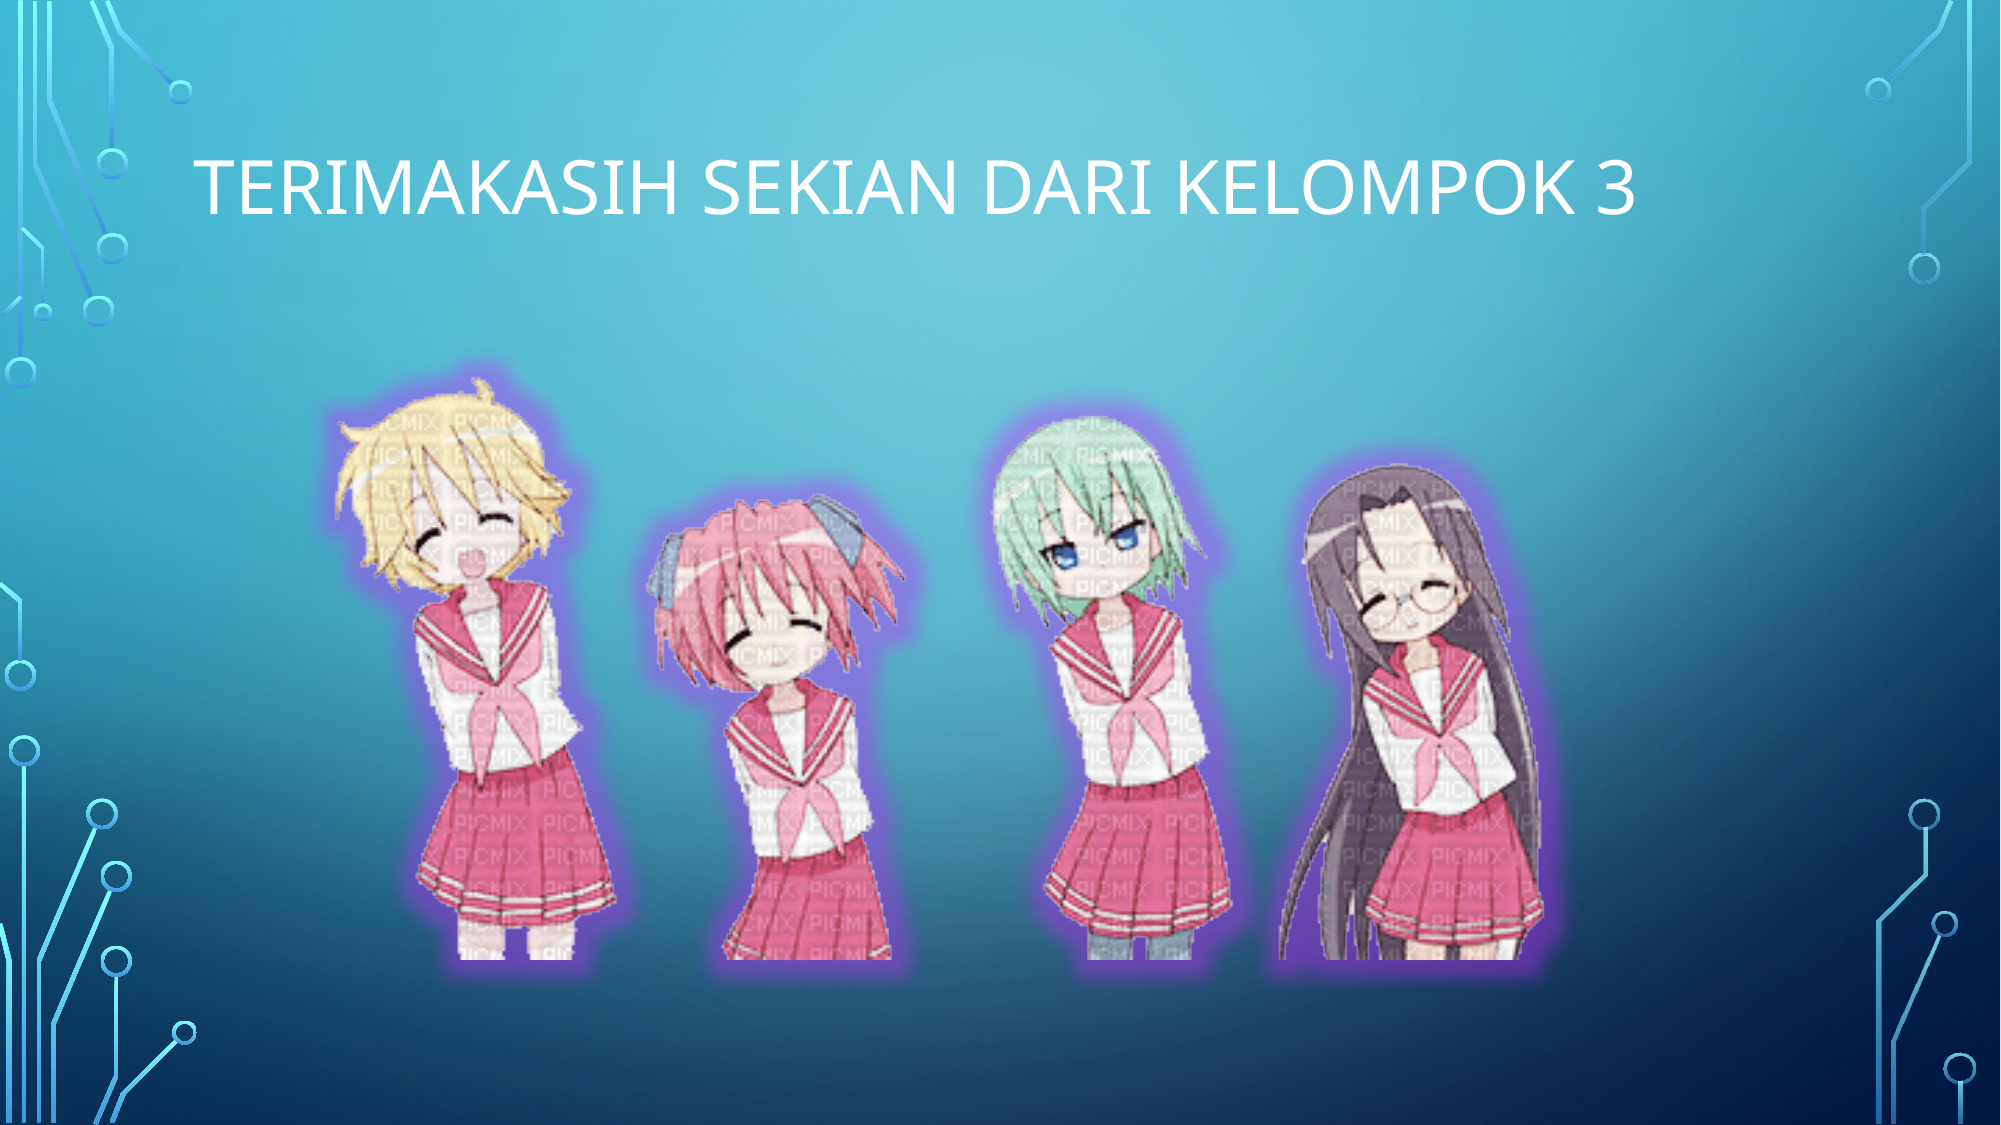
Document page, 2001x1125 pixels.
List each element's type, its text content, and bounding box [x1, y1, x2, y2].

title TERIMAKASIH SEKIAN DARI KELOMPOK 3 [179, 68, 1980, 312]
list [270, 373, 1659, 960]
